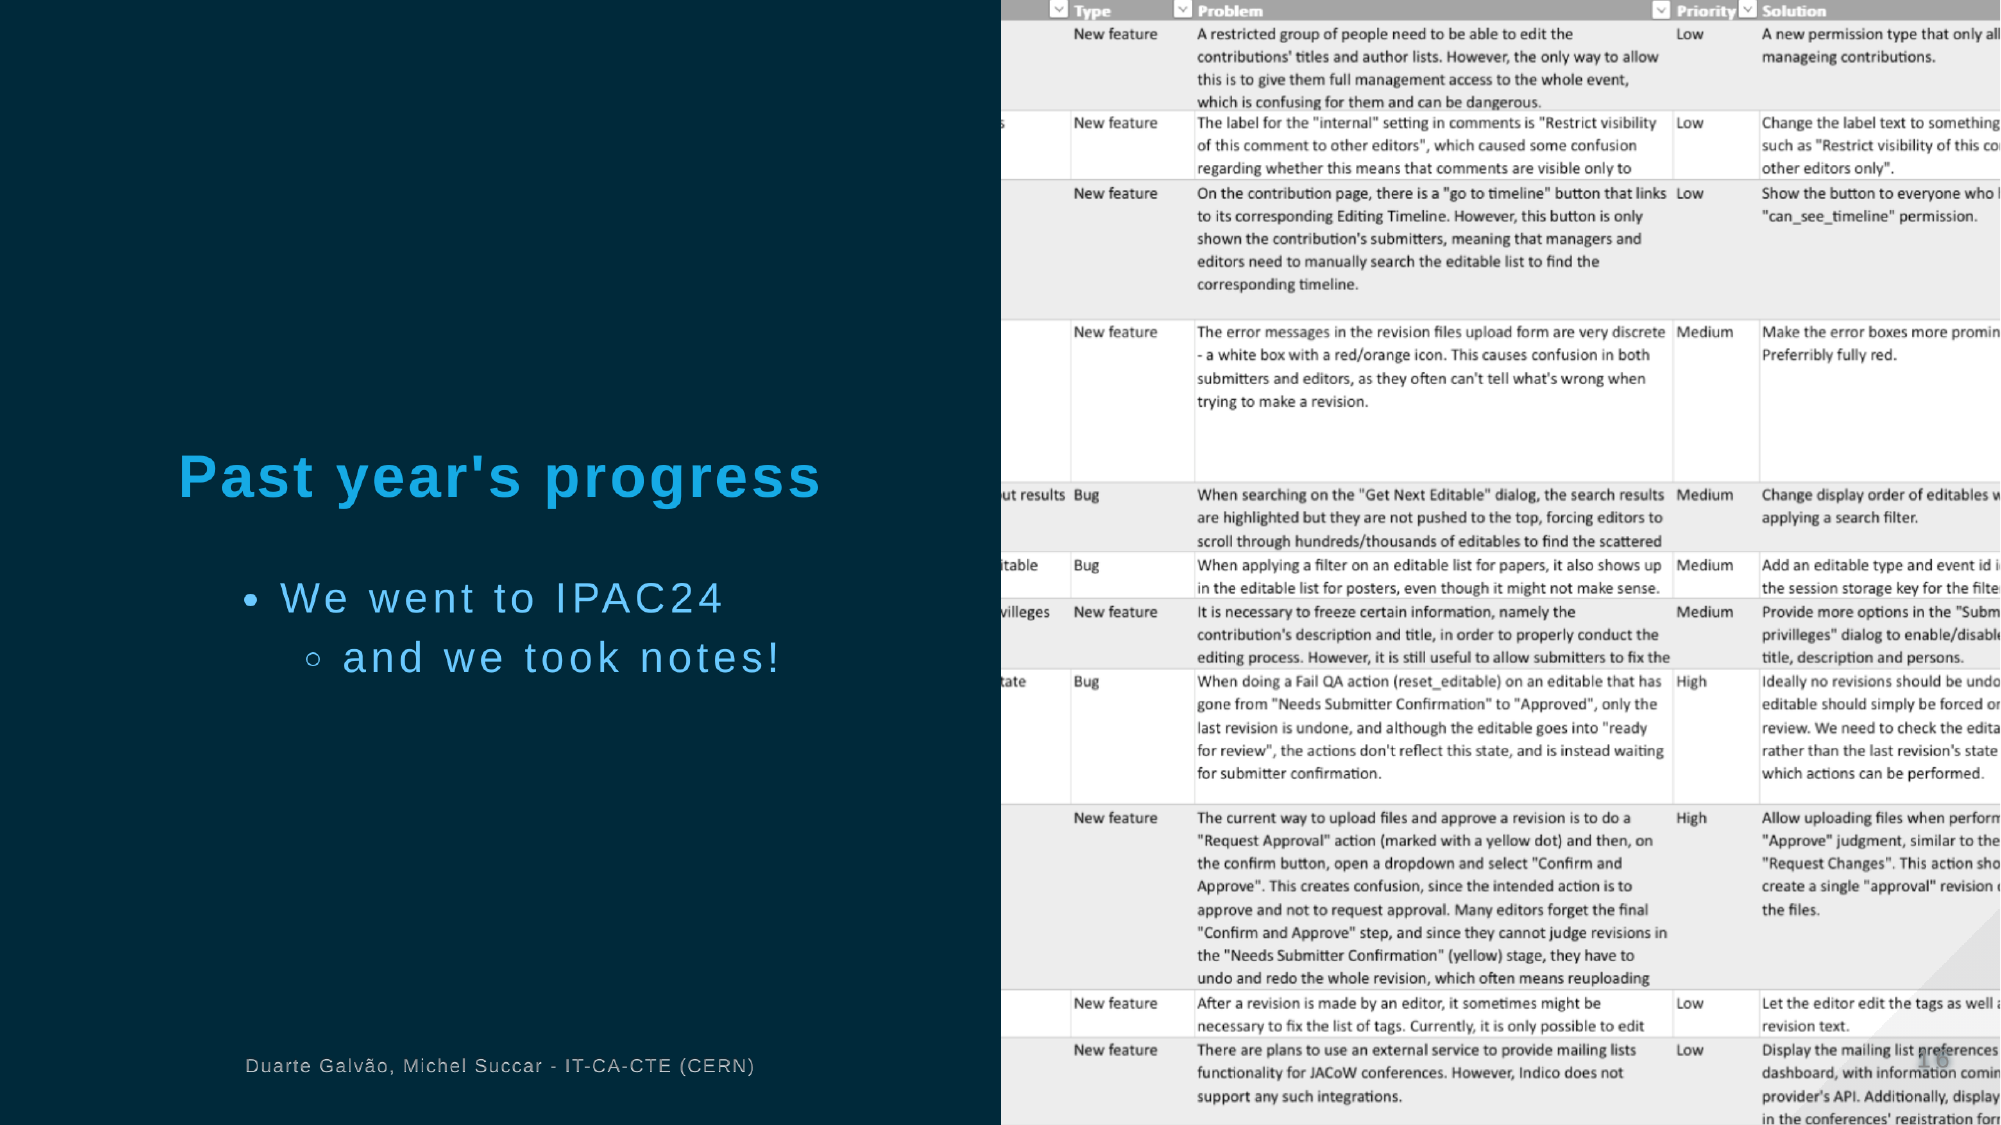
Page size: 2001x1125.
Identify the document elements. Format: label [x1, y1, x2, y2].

picture [643, 650, 648, 671]
picture [381, 649, 391, 671]
picture [415, 641, 419, 671]
picture [694, 466, 710, 496]
picture [451, 1061, 458, 1069]
picture [756, 466, 781, 496]
picture [427, 1064, 434, 1072]
picture [673, 584, 691, 612]
picture [326, 590, 345, 612]
picture [482, 649, 501, 672]
picture [462, 585, 472, 612]
picture [439, 1059, 446, 1071]
picture [609, 1064, 618, 1069]
picture [792, 466, 817, 496]
picture [524, 1061, 532, 1071]
picture [449, 467, 457, 496]
picture [375, 466, 402, 496]
picture [573, 1058, 582, 1071]
picture [322, 1065, 332, 1072]
picture [401, 649, 413, 672]
picture [374, 650, 379, 671]
picture [718, 466, 745, 496]
picture [559, 466, 576, 496]
picture [281, 584, 319, 612]
picture [526, 645, 535, 672]
picture [301, 1061, 309, 1072]
picture [513, 590, 532, 612]
picture [245, 595, 256, 605]
picture [370, 591, 398, 612]
picture [653, 466, 680, 508]
picture [475, 457, 480, 469]
picture [670, 649, 690, 672]
picture [576, 584, 597, 612]
picture [571, 649, 590, 672]
picture [513, 1065, 520, 1072]
picture [407, 590, 425, 612]
picture [744, 650, 761, 672]
picture [613, 466, 643, 496]
picture [700, 584, 720, 612]
picture [495, 585, 505, 612]
picture [601, 641, 617, 671]
picture [650, 649, 660, 671]
picture [445, 650, 474, 671]
picture [492, 466, 518, 496]
picture [223, 466, 253, 496]
picture [549, 467, 557, 508]
picture [337, 1061, 344, 1072]
picture [411, 466, 440, 496]
picture [261, 466, 286, 496]
picture [436, 590, 453, 612]
picture [638, 584, 662, 612]
picture [263, 1063, 270, 1072]
picture [589, 467, 596, 496]
picture [716, 649, 734, 672]
picture [345, 649, 365, 672]
picture [366, 1058, 374, 1072]
picture [698, 645, 708, 672]
picture [631, 1061, 641, 1072]
picture [338, 467, 366, 508]
picture [603, 584, 629, 612]
picture [1002, 0, 2001, 1125]
picture [274, 1061, 282, 1072]
picture [183, 457, 214, 496]
picture [247, 1058, 257, 1071]
picture [295, 459, 311, 496]
picture [660, 1058, 669, 1071]
picture [543, 649, 562, 672]
